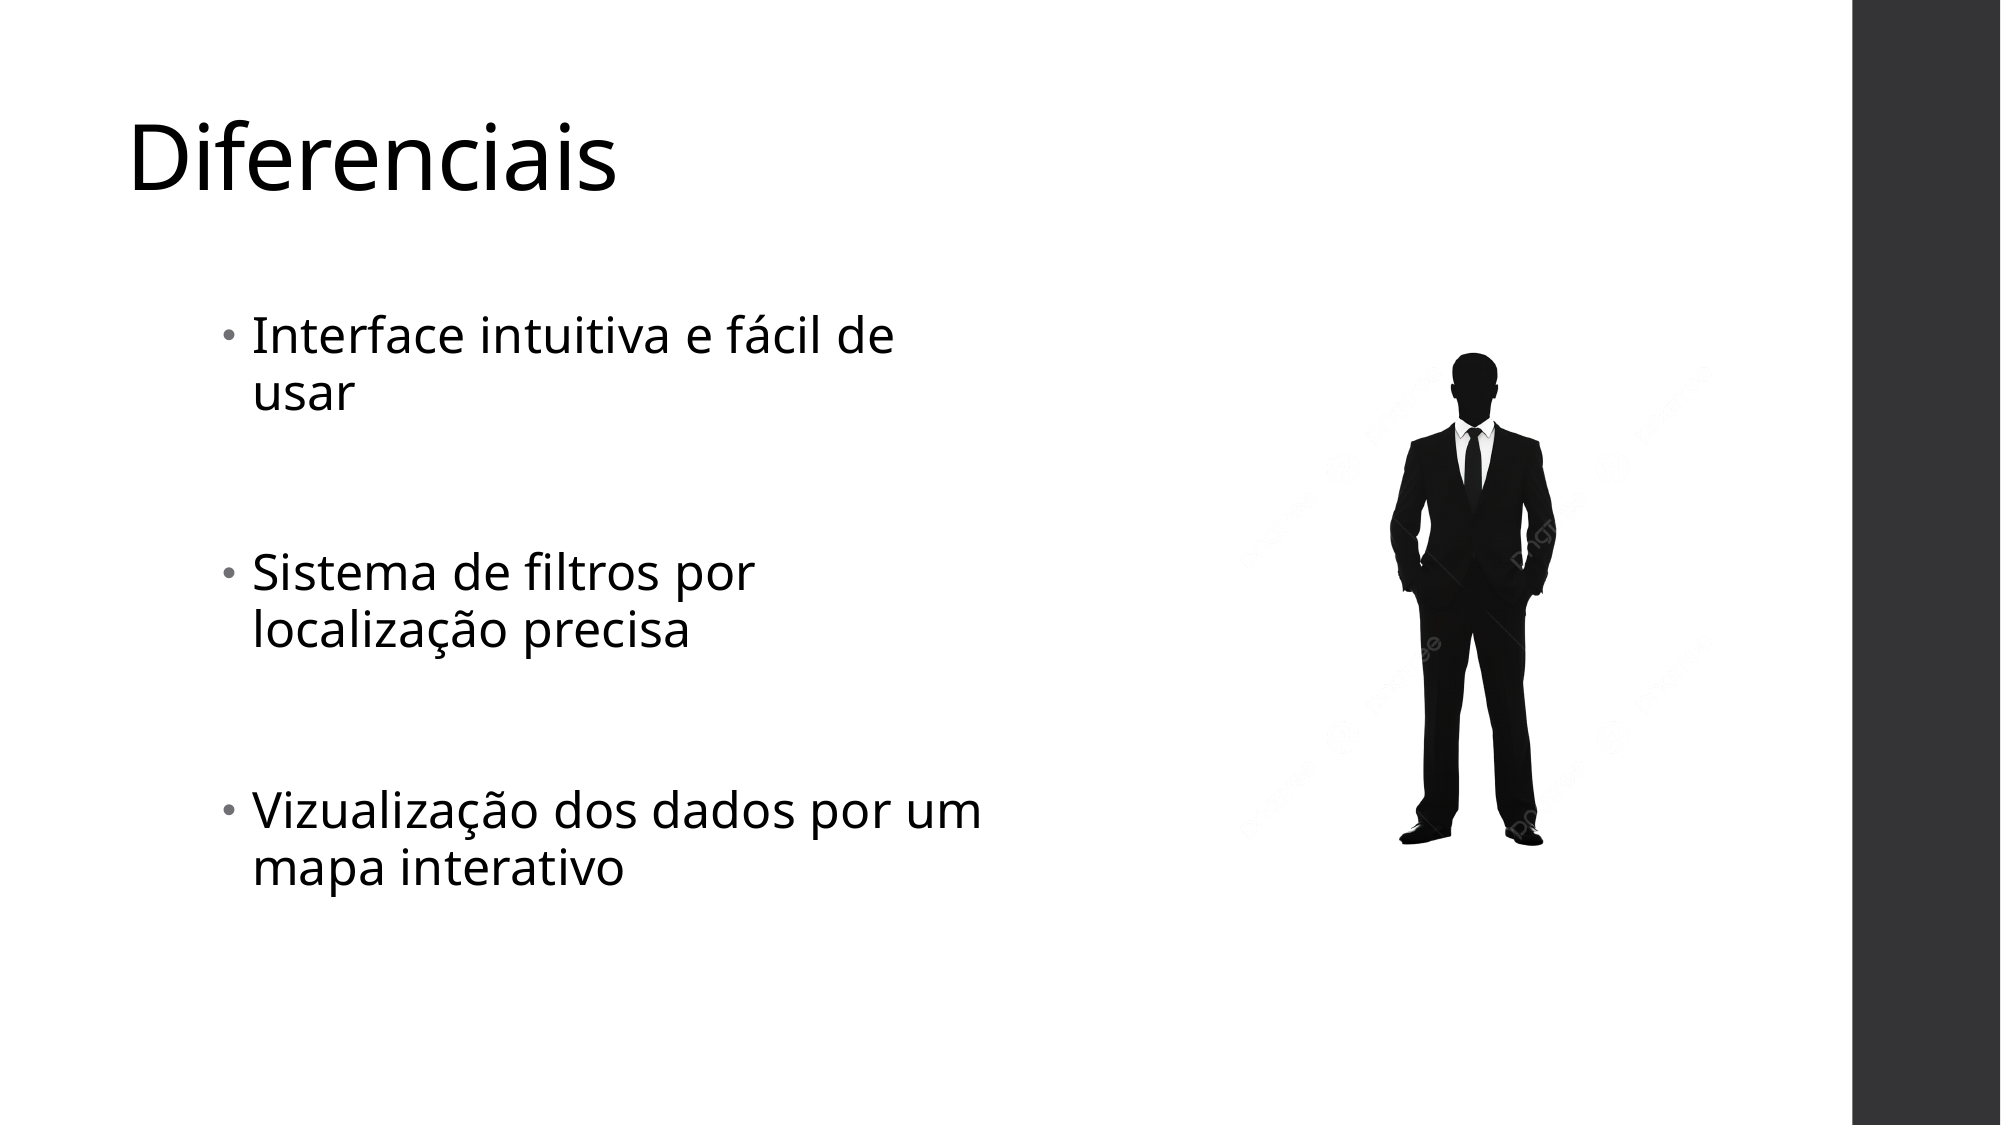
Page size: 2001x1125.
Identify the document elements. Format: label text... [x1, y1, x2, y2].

title Diferenciais [111, 99, 693, 219]
list Interface intuitiva e fácil de usar Sistema de filtros por localização precisa Vizualização dos dados por um mapa interativo [206, 299, 1025, 1014]
picture [1208, 332, 1747, 872]
